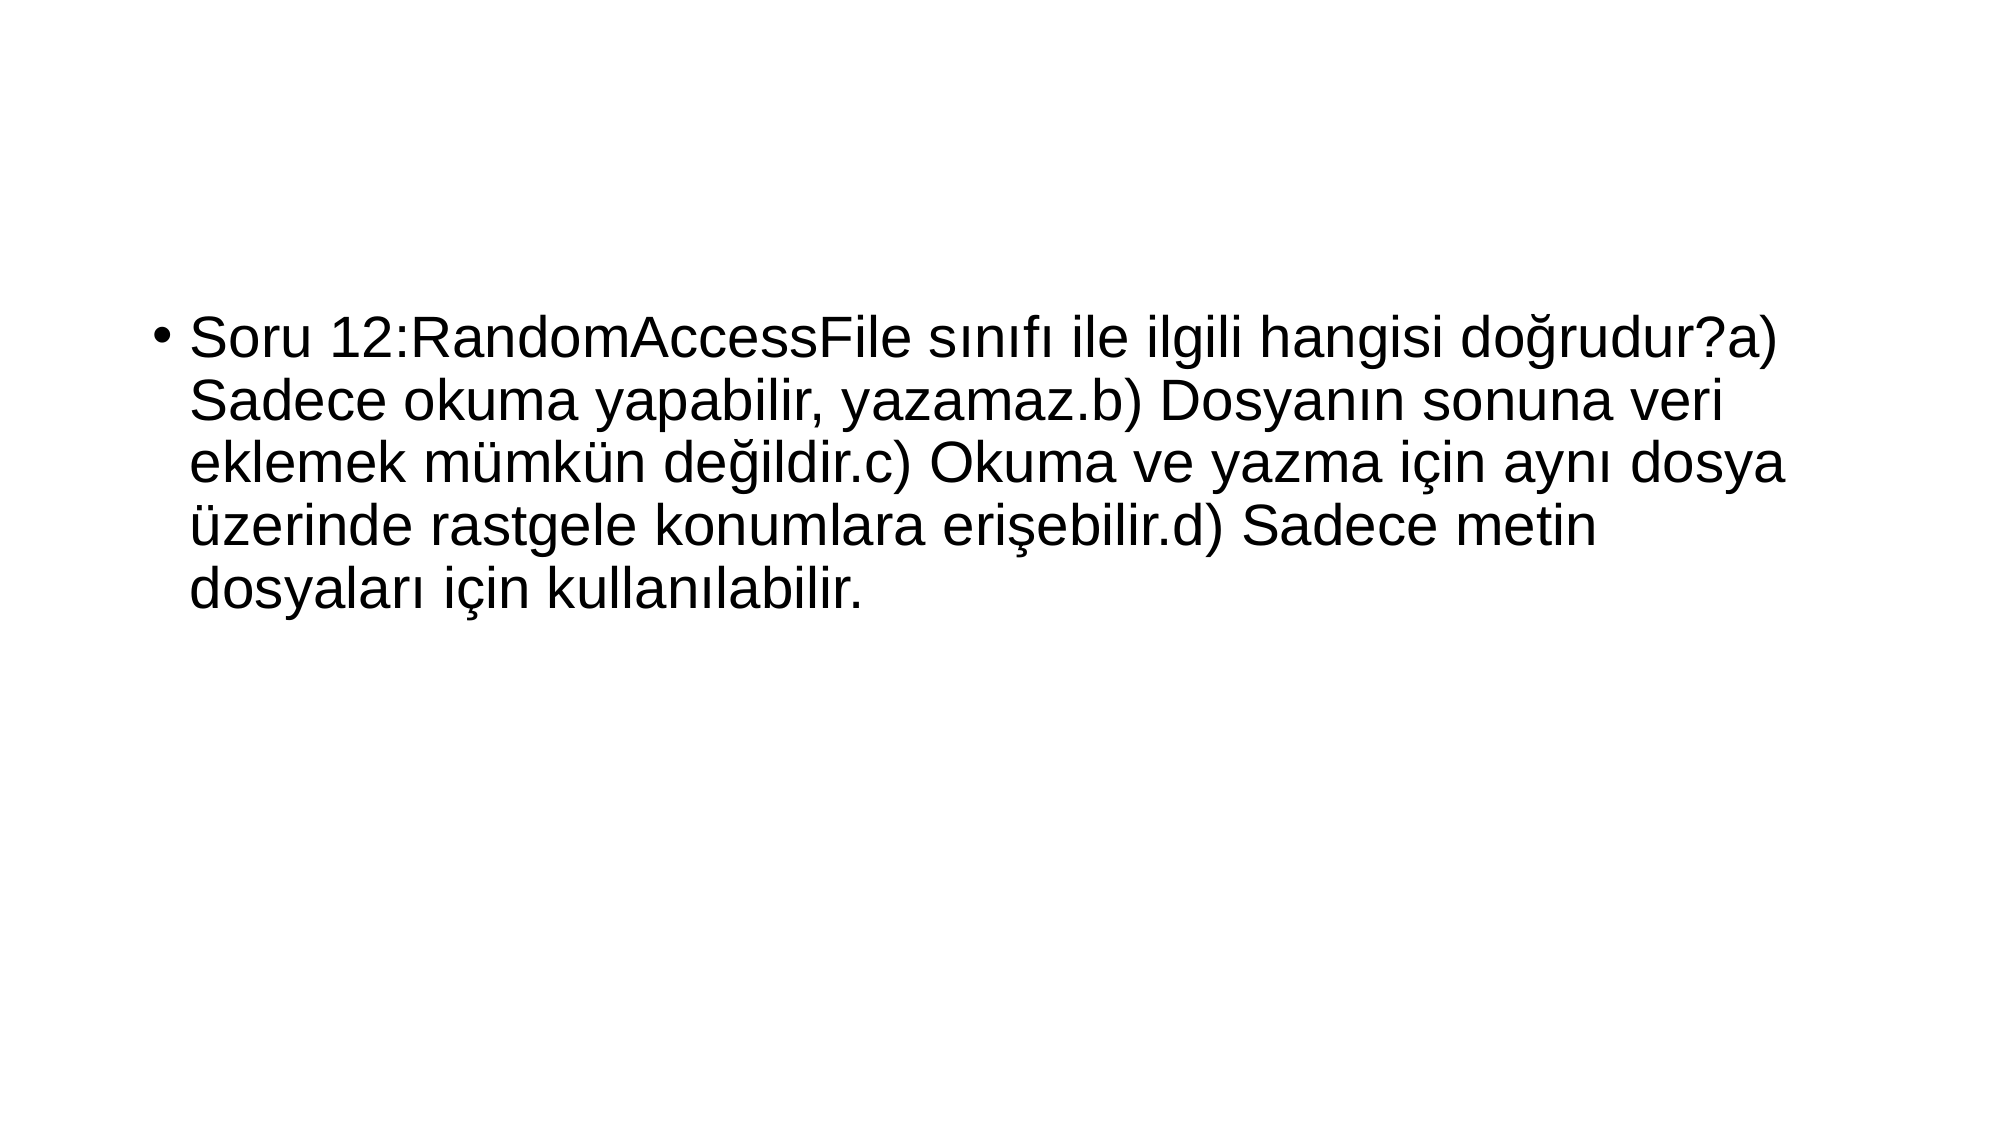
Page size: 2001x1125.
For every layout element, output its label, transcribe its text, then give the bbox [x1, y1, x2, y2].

list Soru 12:RandomAccessFile sınıfı ile ilgili hangisi doğrudur?a) Sadece okuma yapabilir, yazamaz.b) Dosyanın sonuna veri eklemek mümkün değildir.c) Okuma ve yazma için aynı dosya üzerinde rastgele konumlara erişebilir.d) Sadece metin dosyaları için kullanılabilir. [137, 299, 1863, 1014]
